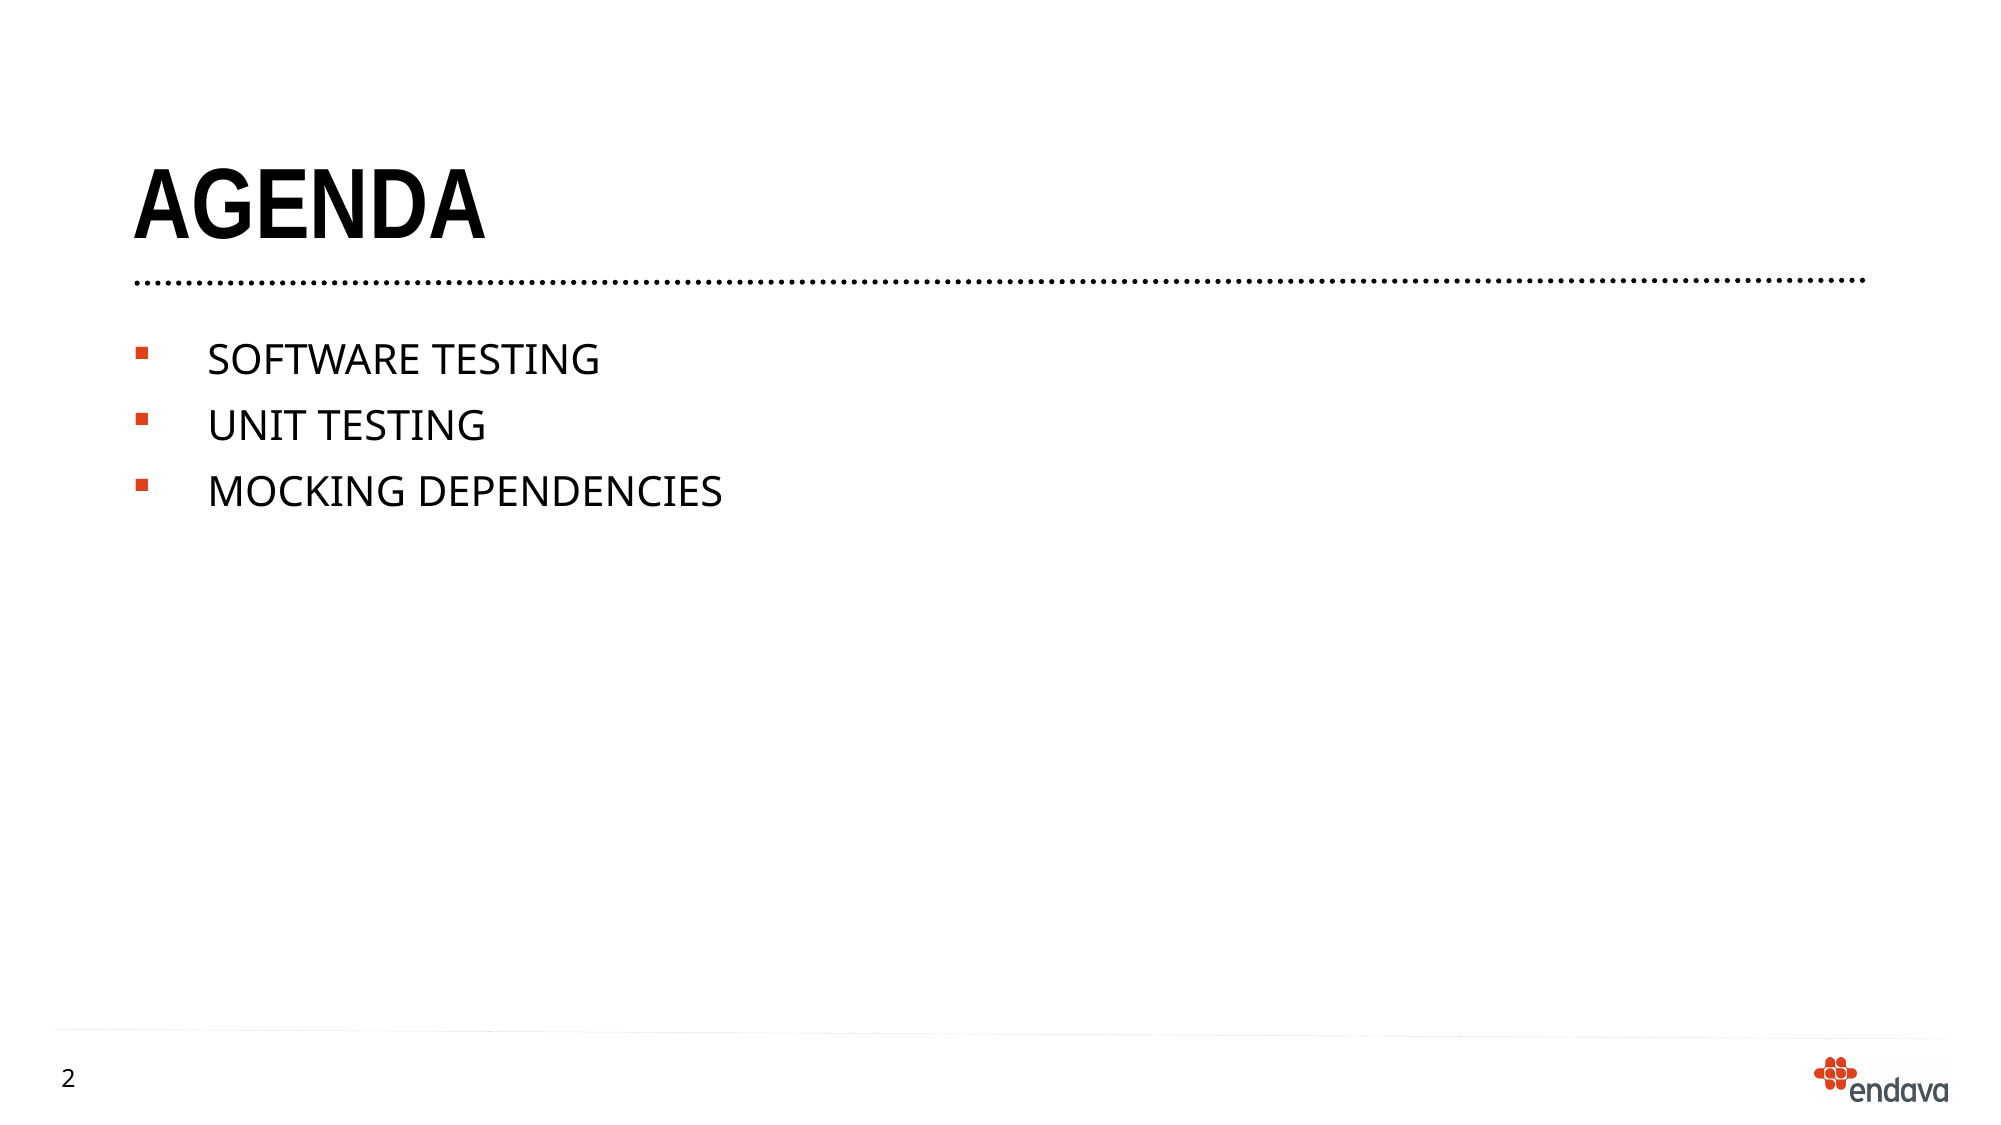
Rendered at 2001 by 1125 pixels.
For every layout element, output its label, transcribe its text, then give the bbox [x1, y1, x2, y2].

title agenda [132, 163, 819, 272]
picture [1814, 1057, 1948, 1102]
list Software testing Unit testing Mocking dependencies [132, 330, 1721, 977]
